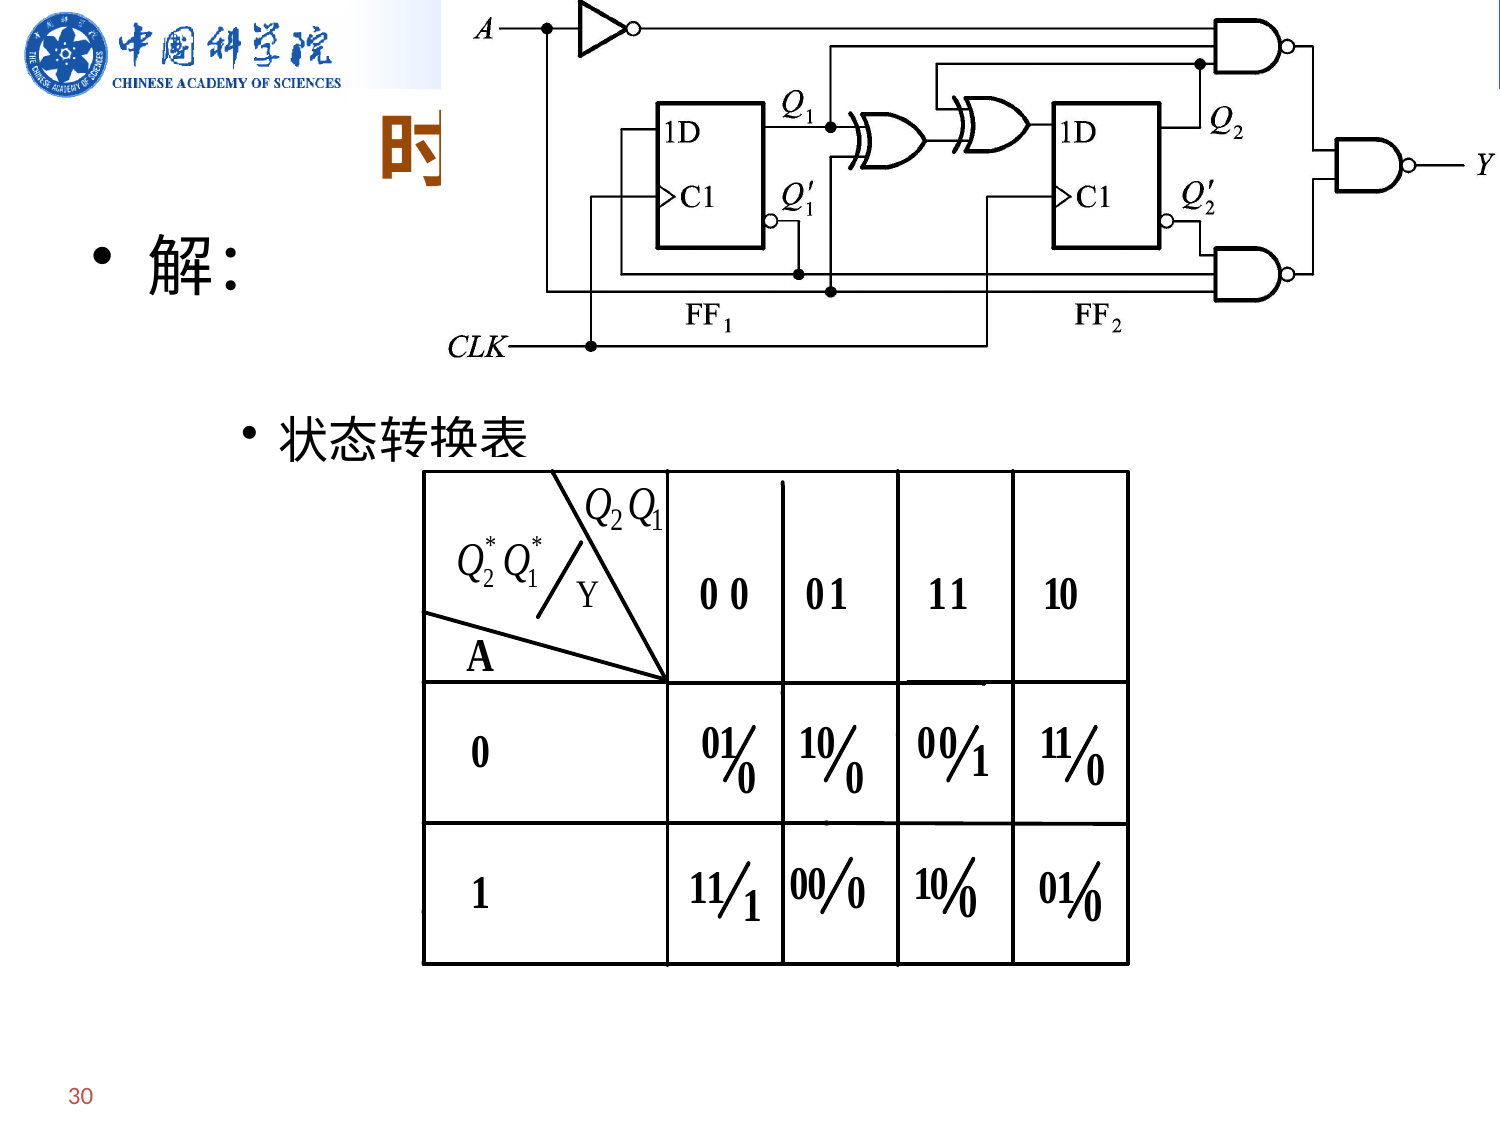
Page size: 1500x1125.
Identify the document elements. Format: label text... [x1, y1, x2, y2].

title 时序逻辑电路的分析 [76, 90, 436, 208]
picture [441, 0, 1500, 386]
list 解： 状态转换表 [76, 208, 1427, 958]
picture [23, 10, 349, 102]
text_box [418, 465, 1306, 970]
